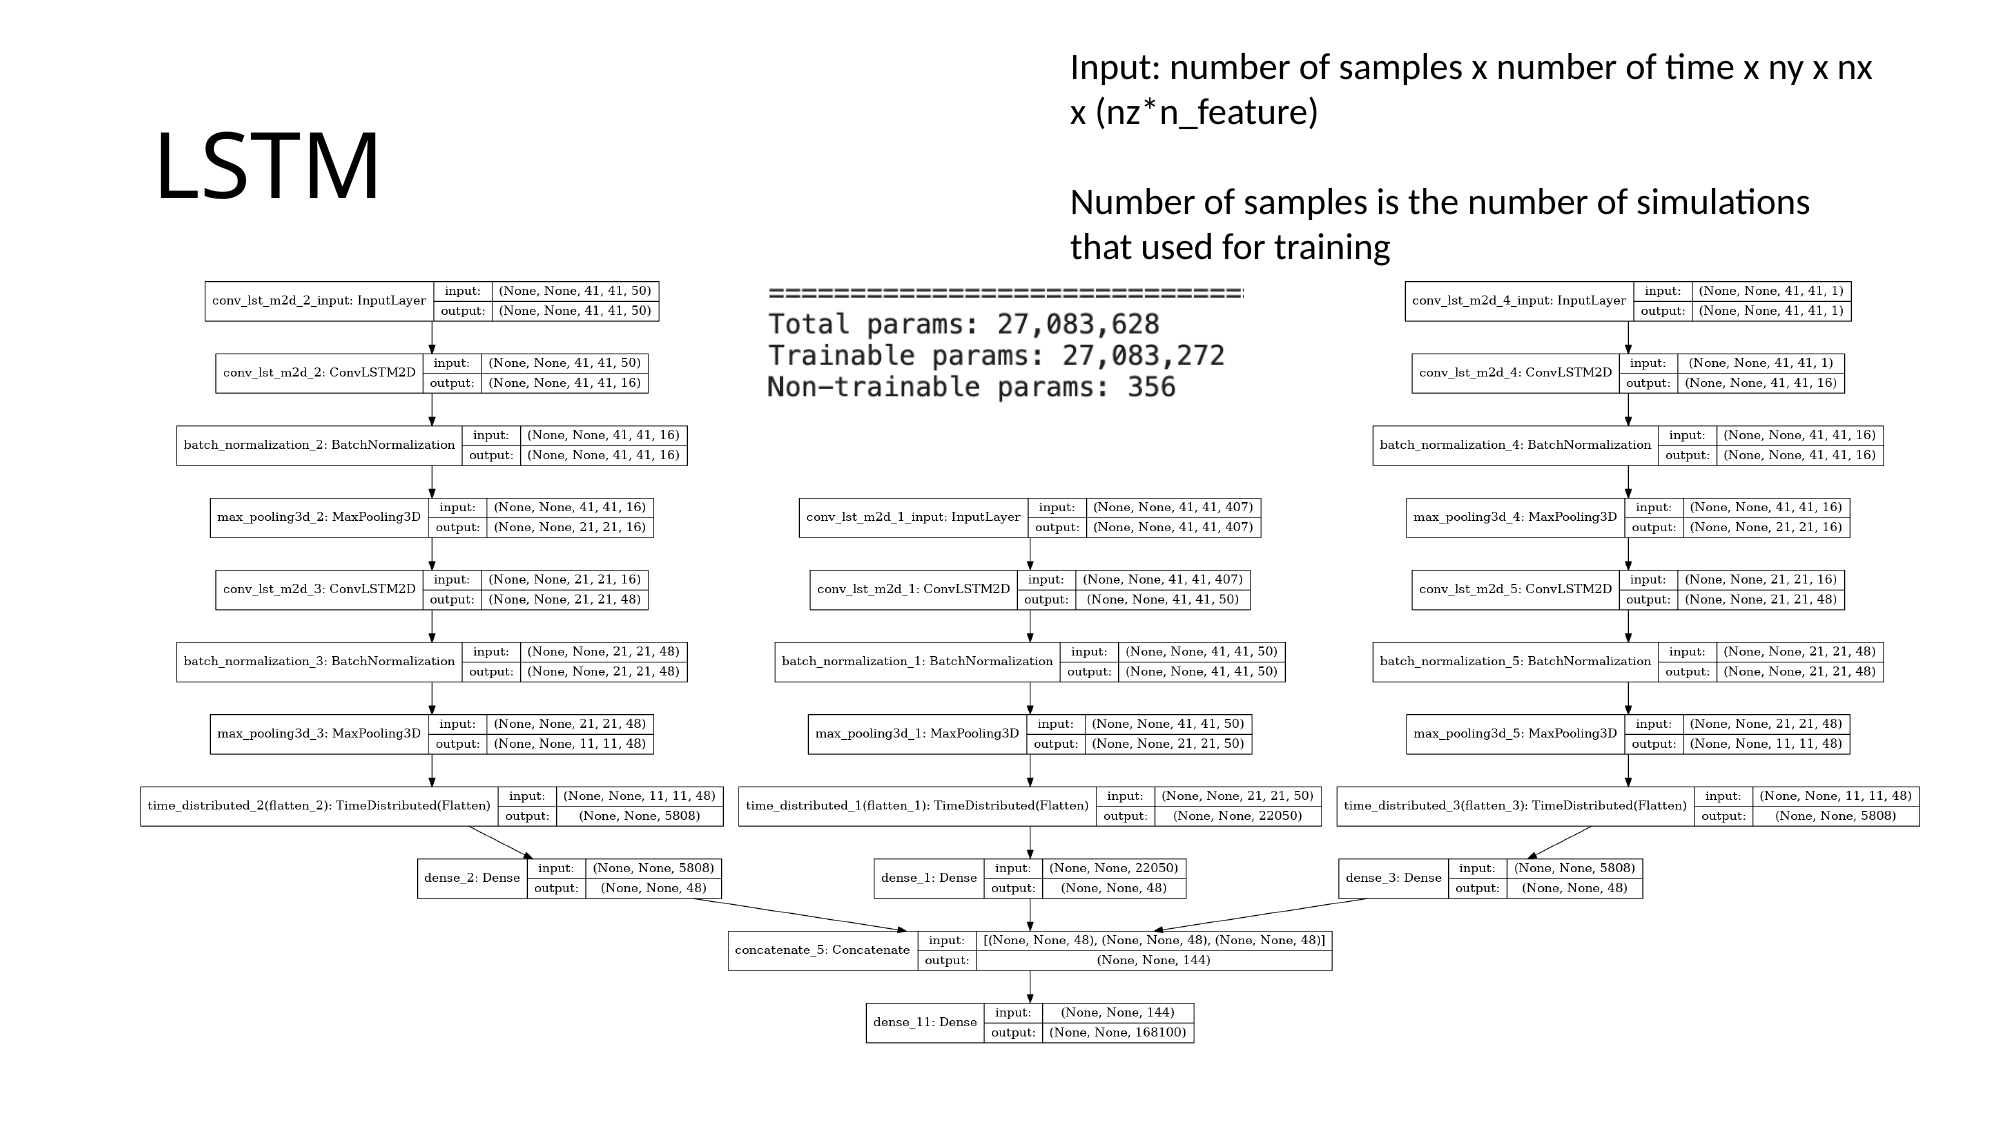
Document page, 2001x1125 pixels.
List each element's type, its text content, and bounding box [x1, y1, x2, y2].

picture [756, 277, 1244, 413]
text_box Input: number of samples x number of time x ny x nx x (nz*n_feature) Number of samples is the number of simulations that used for training [1055, 34, 1893, 275]
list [137, 277, 1923, 1047]
title LSTM [137, 59, 1863, 277]
